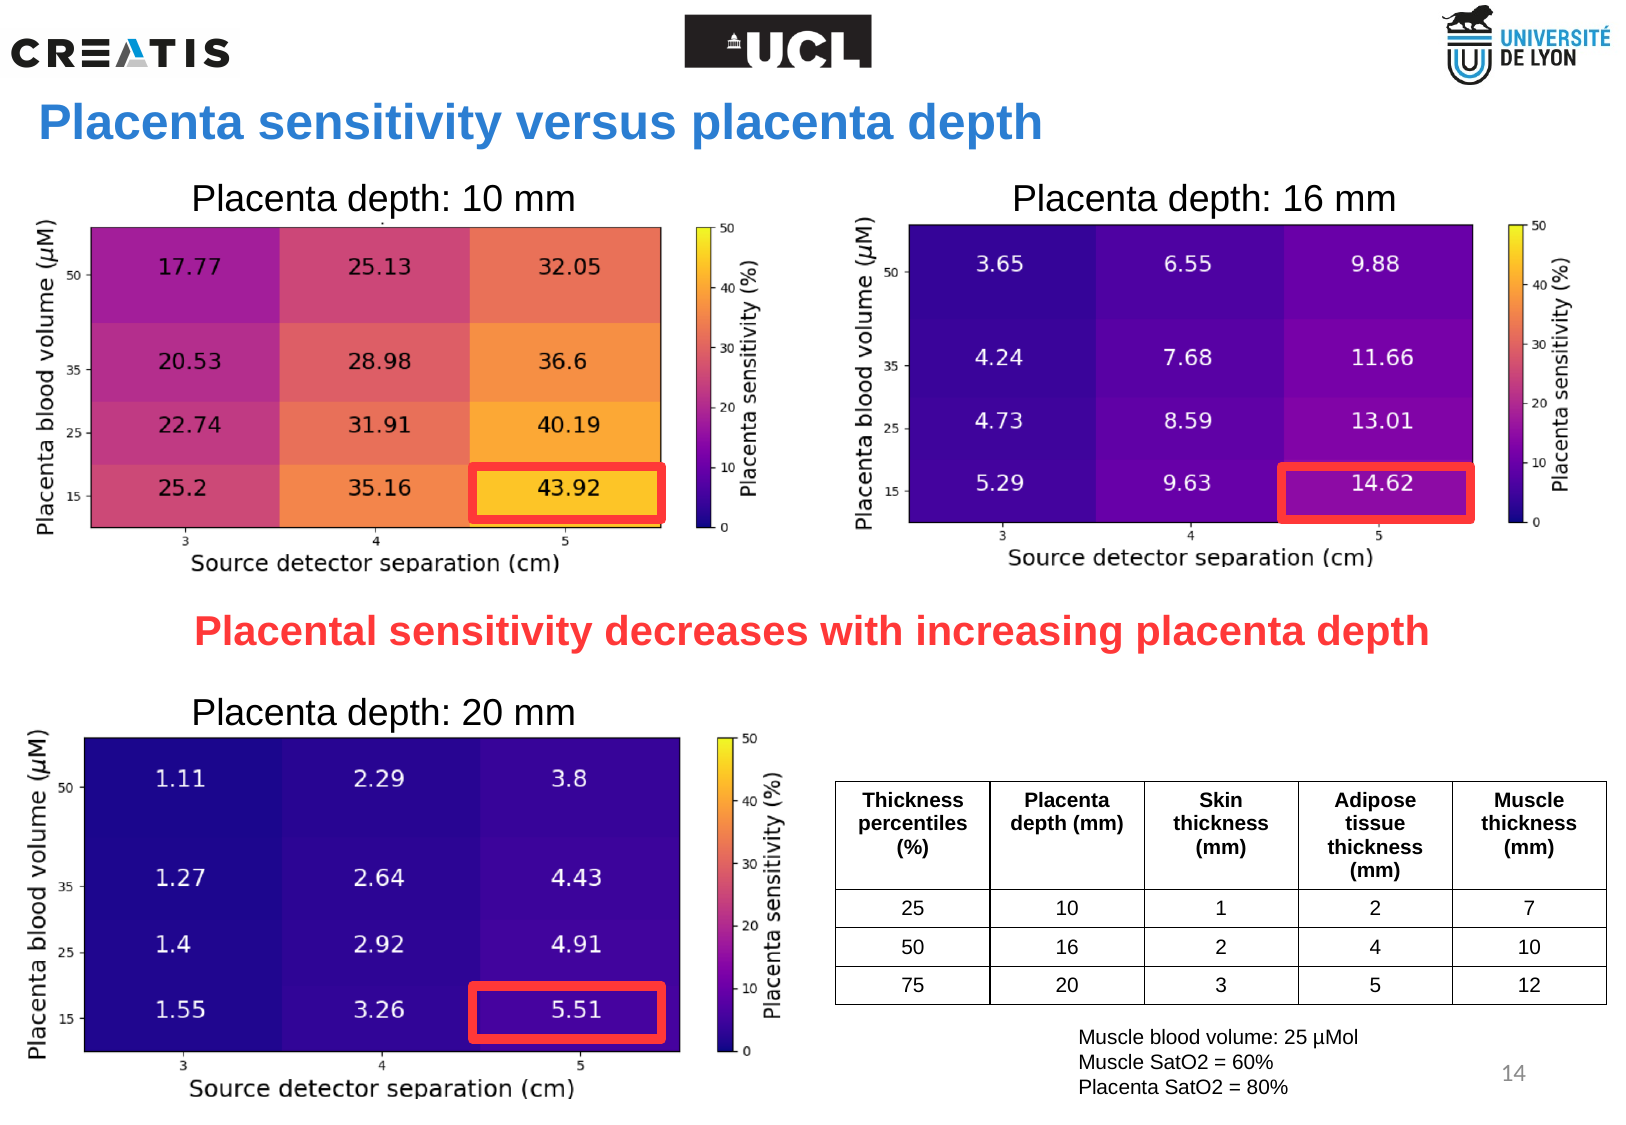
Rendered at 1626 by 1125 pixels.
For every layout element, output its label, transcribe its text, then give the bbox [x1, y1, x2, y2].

picture [673, 10, 883, 74]
table_cell 2 [1145, 928, 1298, 966]
table_header Adipose tissue thickness (mm) [1299, 782, 1452, 889]
table_header Placenta depth (mm) [991, 782, 1144, 889]
table_cell 12 [1453, 967, 1606, 1004]
text_box Placenta depth: 10 mm [88, 171, 679, 218]
table_header Muscle thickness (mm) [1453, 782, 1606, 889]
table_header Thickness percentiles (%) [836, 782, 989, 889]
table_cell 25 [836, 890, 989, 927]
table_header Skin thickness (mm) [1145, 782, 1298, 889]
text_box <number> [1388, 1042, 1542, 1100]
table_cell 10 [1453, 928, 1606, 966]
table_cell 4 [1299, 928, 1452, 966]
table_cell 10 [991, 890, 1144, 927]
picture [850, 212, 1588, 567]
text_box Placenta sensitivity versus placenta depth [23, 81, 1623, 145]
picture [1438, 0, 1622, 81]
table_cell 75 [836, 967, 989, 1004]
text_box Placental sensitivity decreases with increasing placenta depth [0, 596, 1625, 656]
picture [0, 28, 240, 78]
table_cell 20 [991, 967, 1144, 1004]
table_cell 3 [1145, 967, 1298, 1004]
table_cell 50 [836, 928, 989, 966]
table_cell 2 [1299, 890, 1452, 927]
picture [0, 724, 801, 1099]
text_box Muscle blood volume: 25 µMol Muscle SatO2 = 60% Placenta SatO2 = 80% [1063, 1015, 1388, 1100]
table_cell 1 [1145, 890, 1298, 927]
table_cell 5 [1299, 967, 1452, 1004]
table_cell 16 [991, 928, 1144, 966]
table_cell 7 [1453, 890, 1606, 927]
picture [35, 218, 773, 573]
text_box Placenta depth: 20 mm [88, 684, 679, 724]
text_box Placenta depth: 16 mm [909, 171, 1500, 212]
